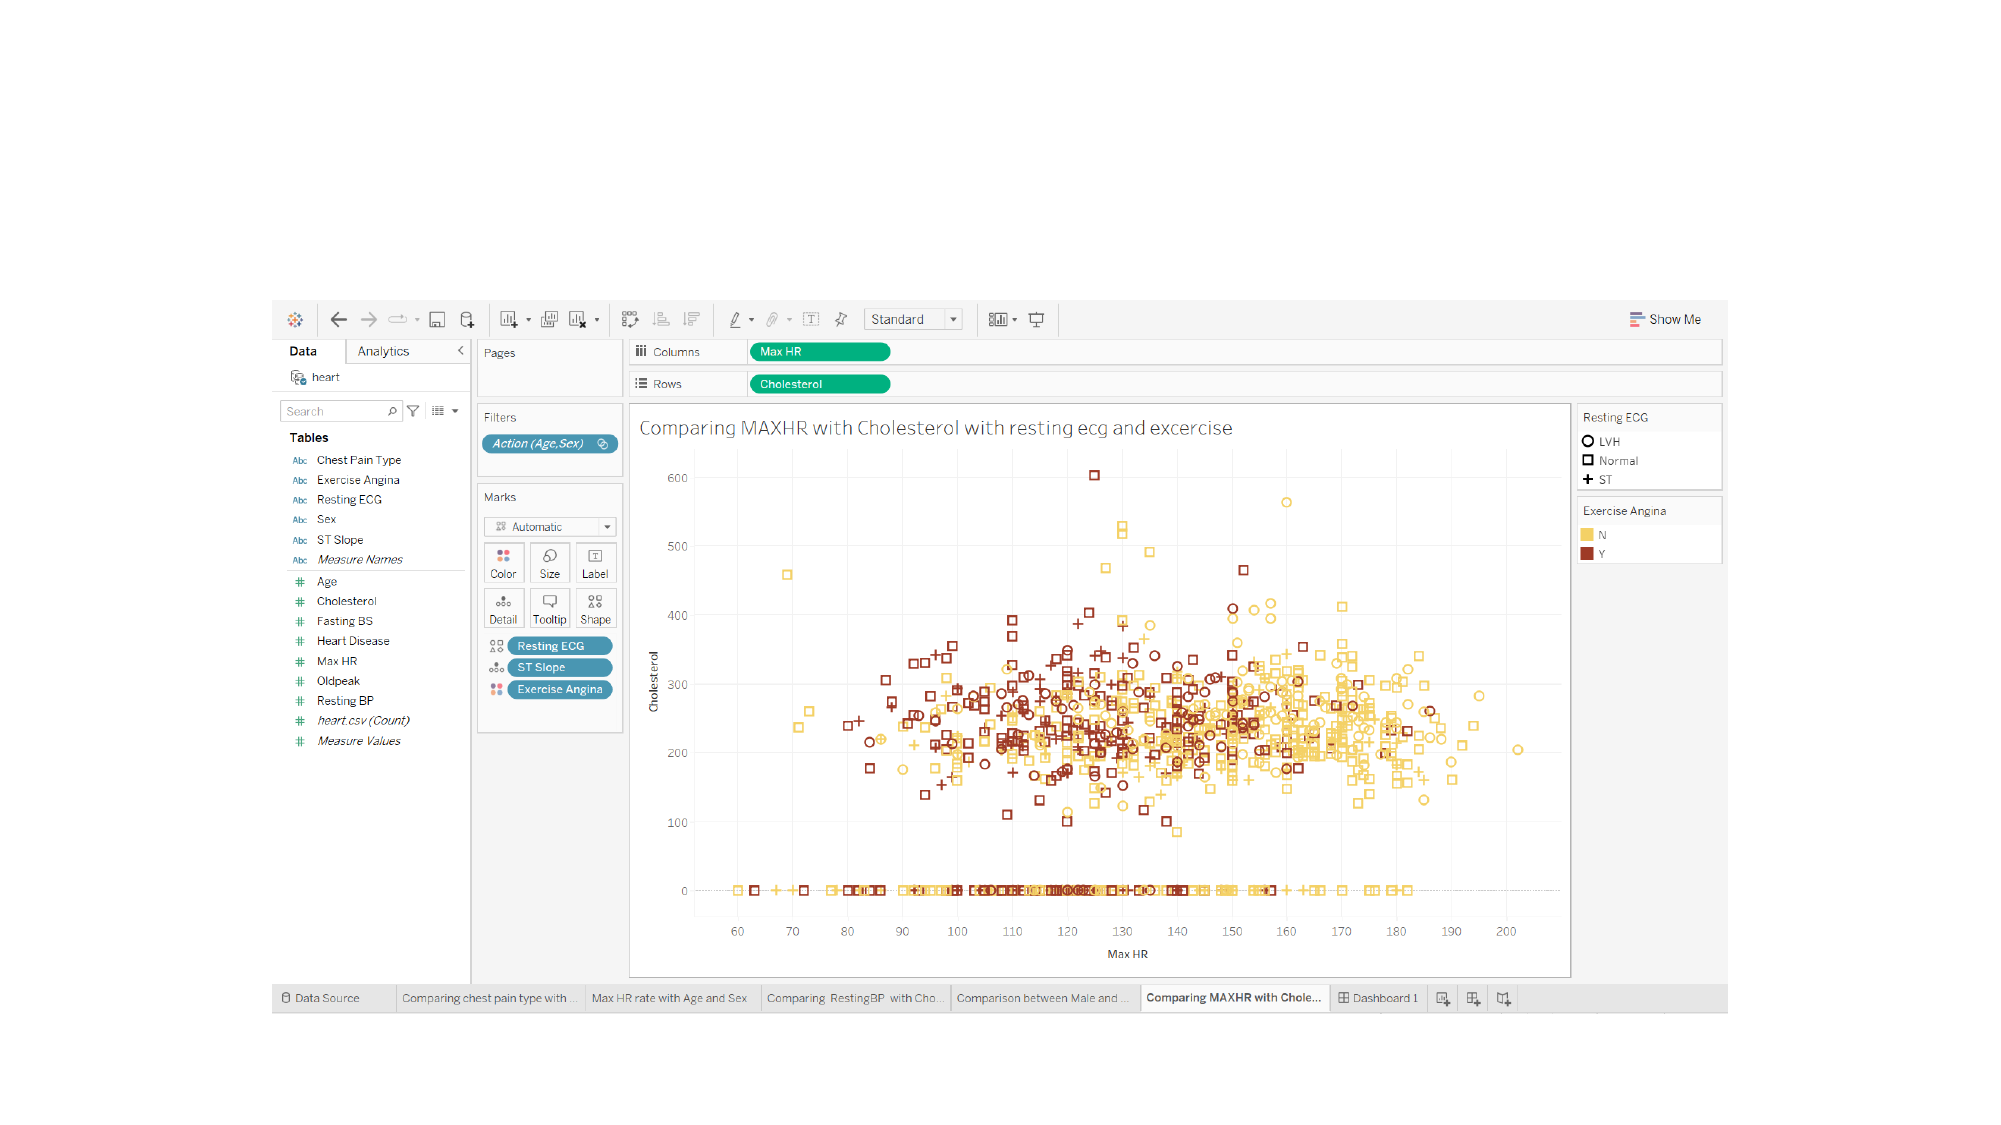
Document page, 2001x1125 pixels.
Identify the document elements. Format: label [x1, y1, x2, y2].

list [272, 299, 1728, 1014]
